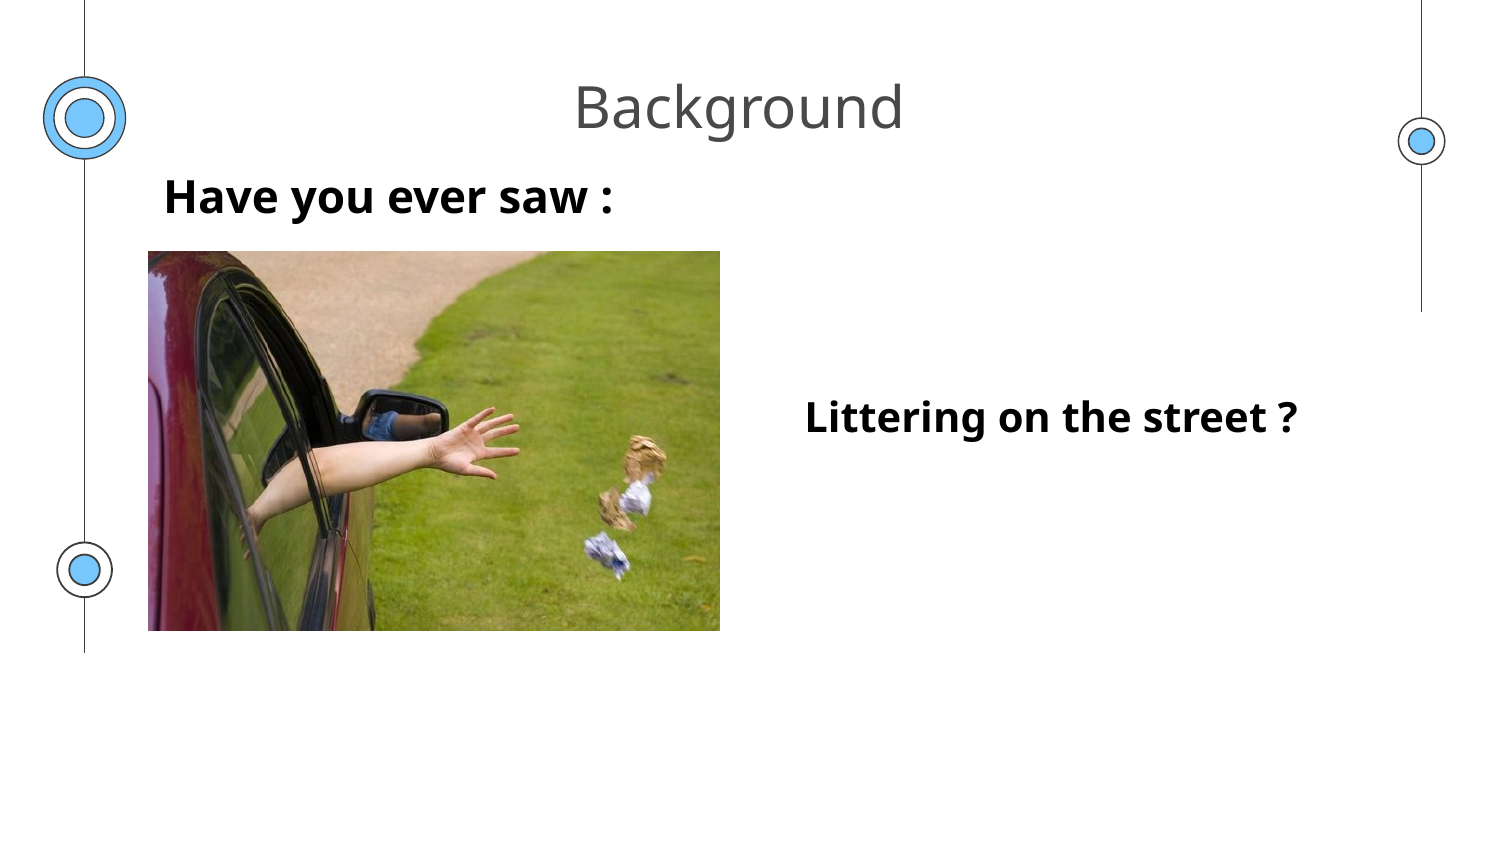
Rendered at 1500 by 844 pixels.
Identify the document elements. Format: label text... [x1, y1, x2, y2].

title Background [281, 55, 1197, 153]
text_box Littering on the street ? [789, 376, 1332, 457]
picture [147, 250, 720, 632]
text_box Have you ever saw : [148, 153, 1352, 238]
